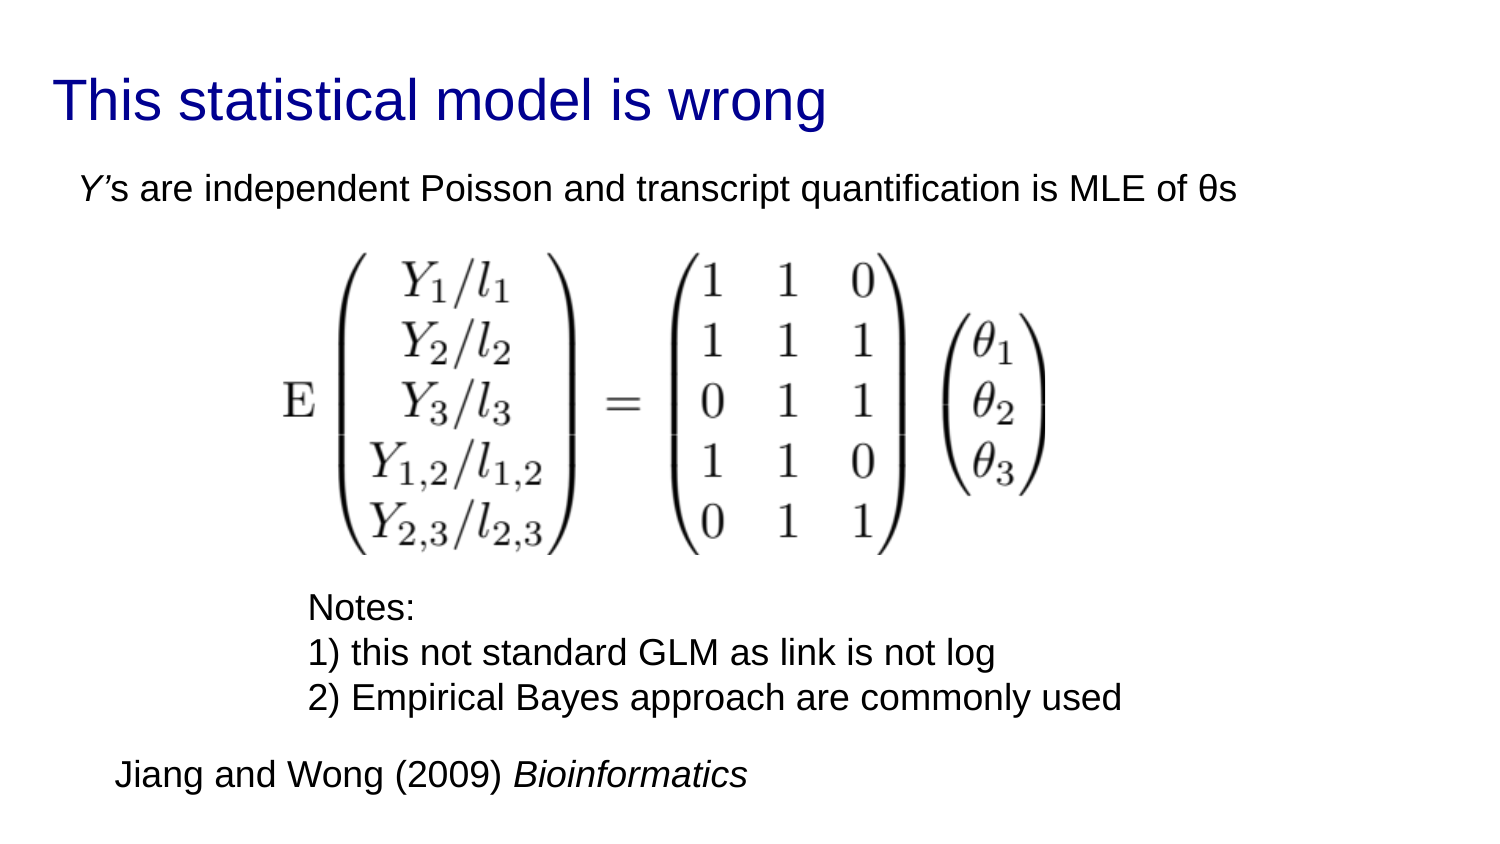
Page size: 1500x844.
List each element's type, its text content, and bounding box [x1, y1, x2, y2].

text_box Jiang and Wong (2009) Bioinformatics [99, 743, 764, 803]
text_box Y’s are independent Poisson and transcript quantification is MLE of θs [62, 156, 1274, 216]
picture [282, 251, 1046, 555]
title This statistical model is wrong [37, 46, 1388, 148]
text_box Notes: 1) this not standard GLM as link is not log 2) Empirical Bayes approach are commonly used [292, 575, 1138, 725]
